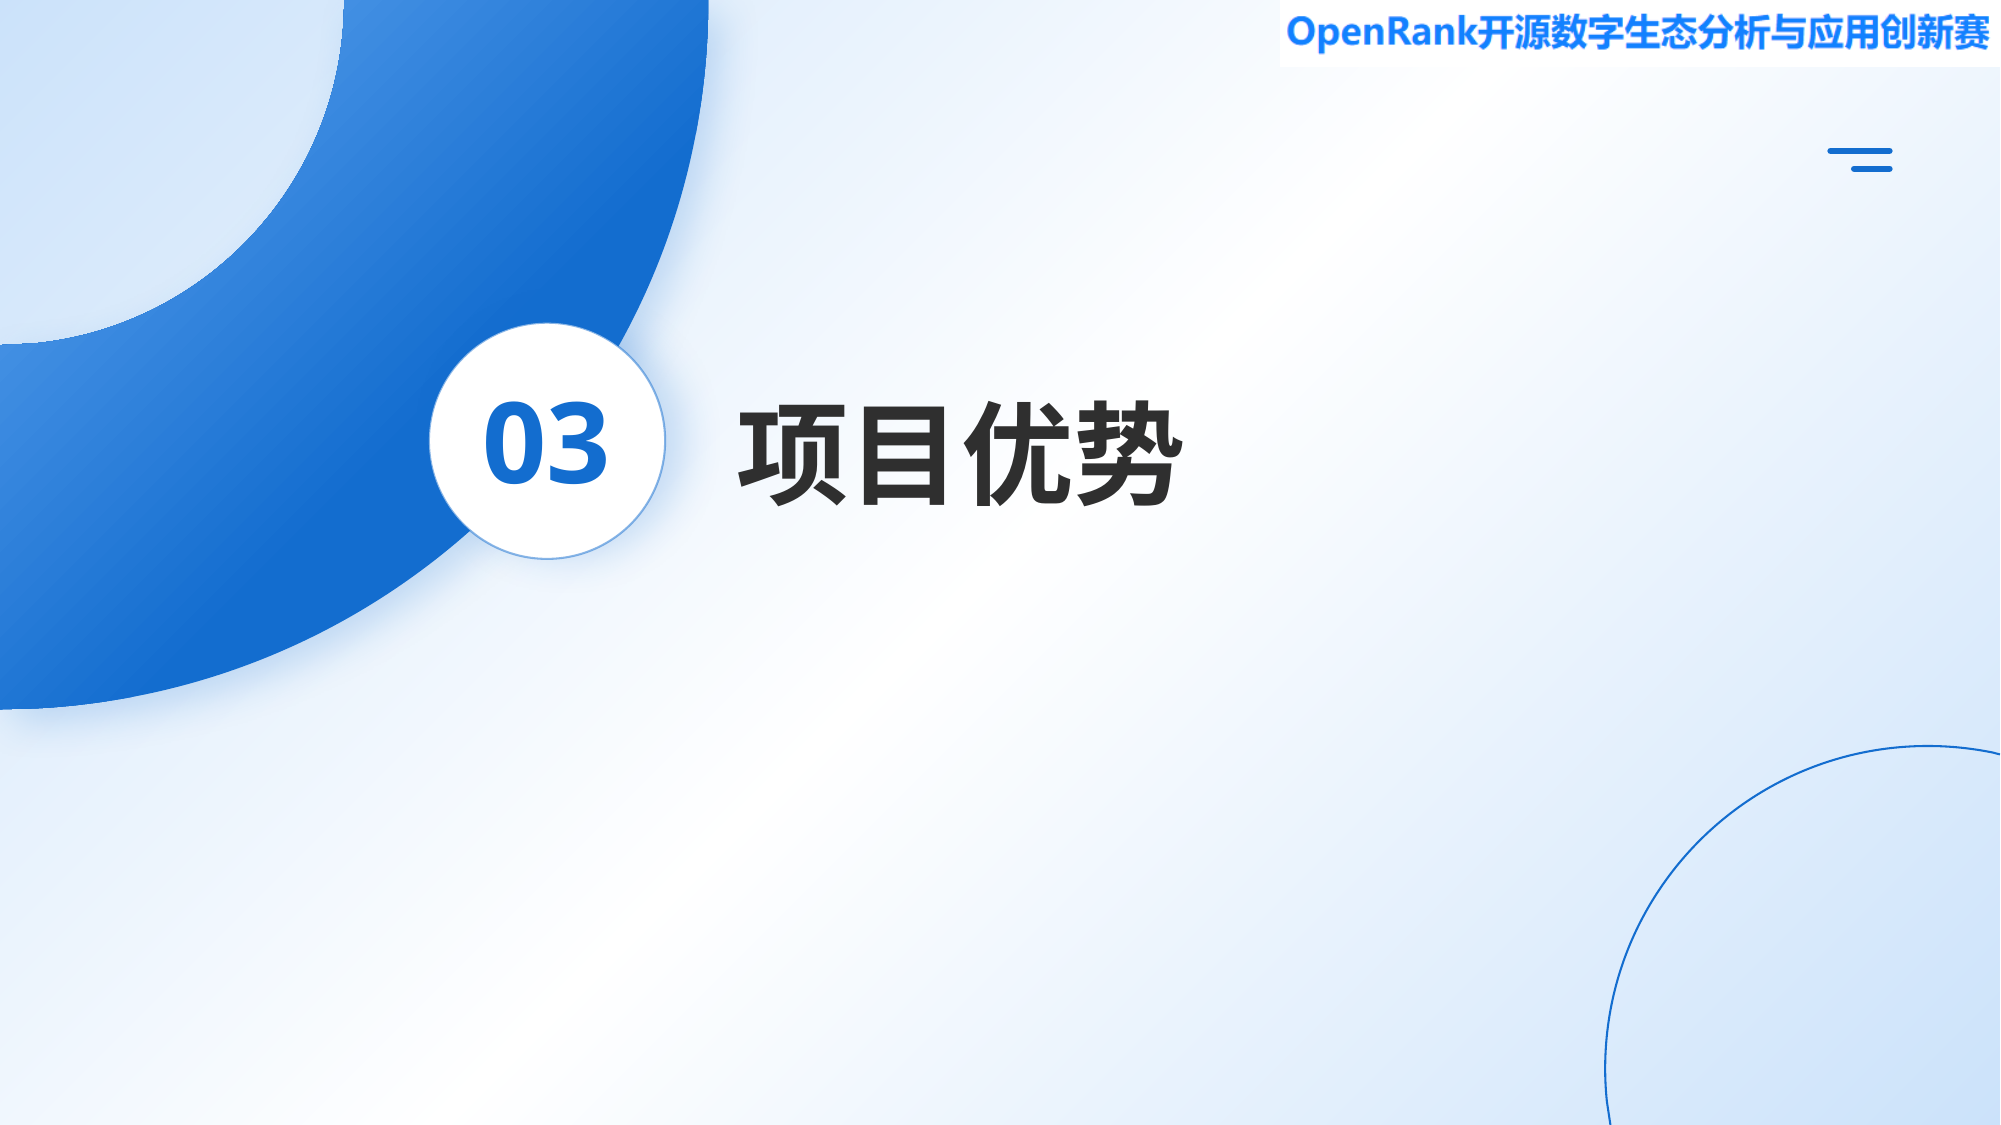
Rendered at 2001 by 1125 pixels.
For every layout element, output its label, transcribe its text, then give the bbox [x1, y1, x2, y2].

text_box 03 [428, 364, 666, 514]
title 项目优势 [721, 277, 1818, 527]
picture [1280, 0, 2000, 68]
